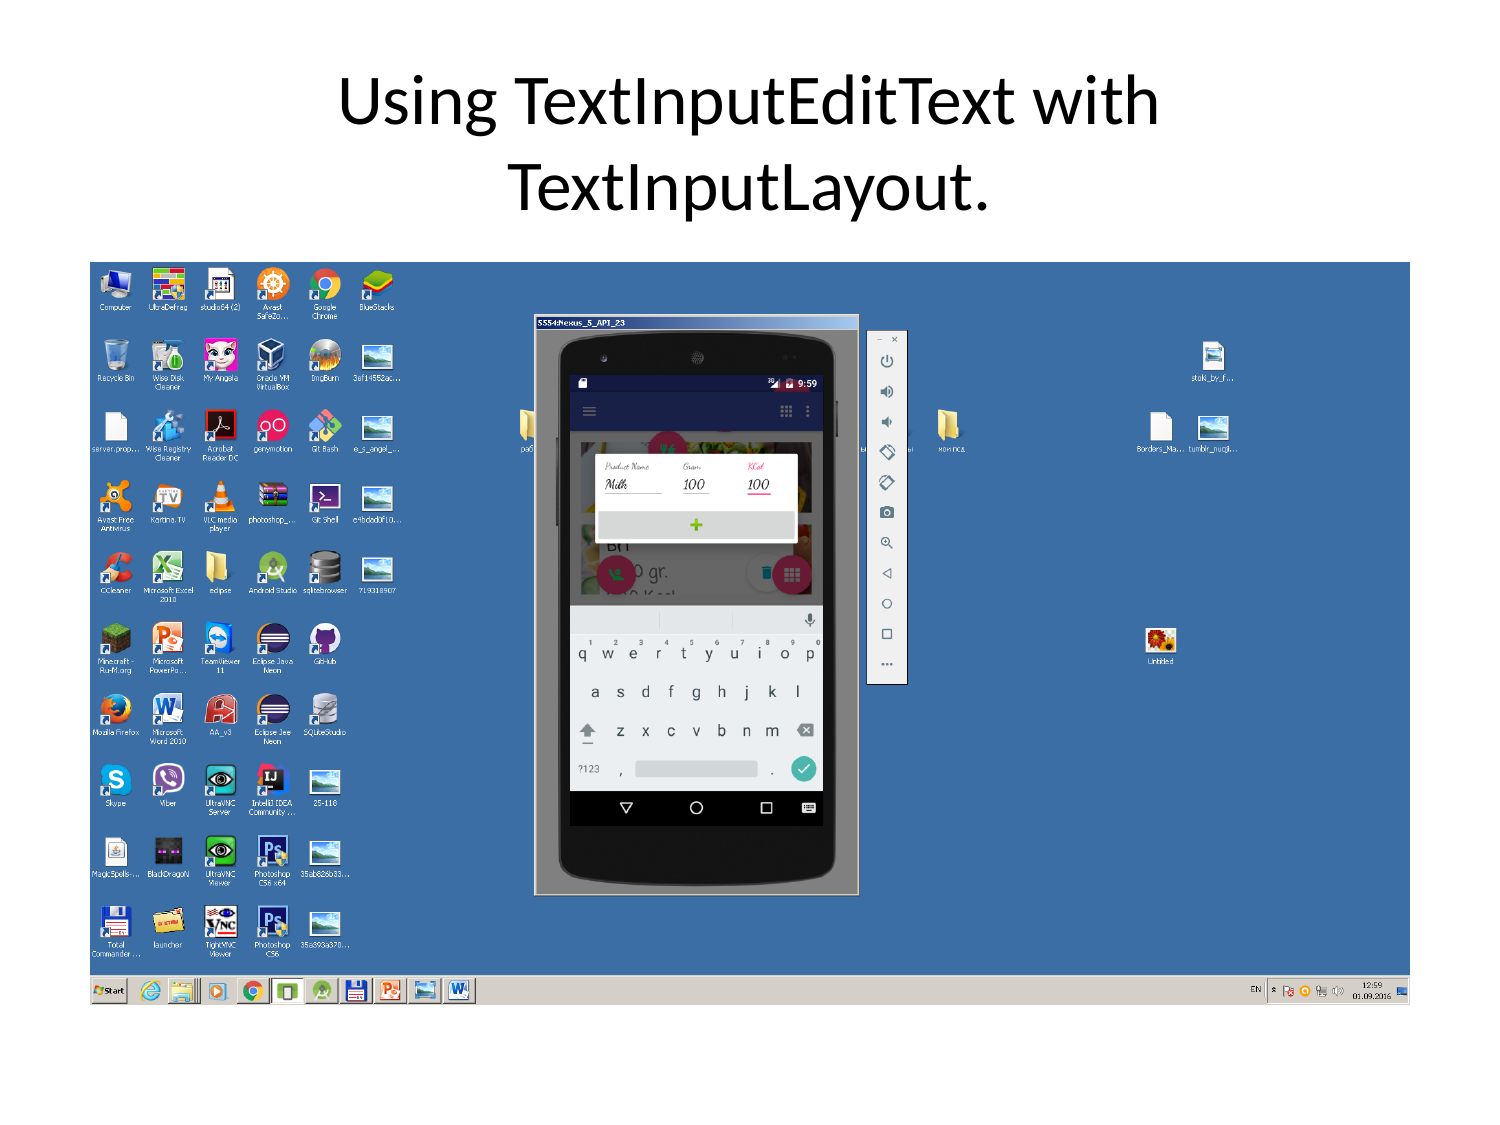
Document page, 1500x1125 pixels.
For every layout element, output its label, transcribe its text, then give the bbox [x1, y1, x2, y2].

title Using TextInputEditText with TextInputLayout. [75, 45, 1425, 233]
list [89, 262, 1411, 1006]
